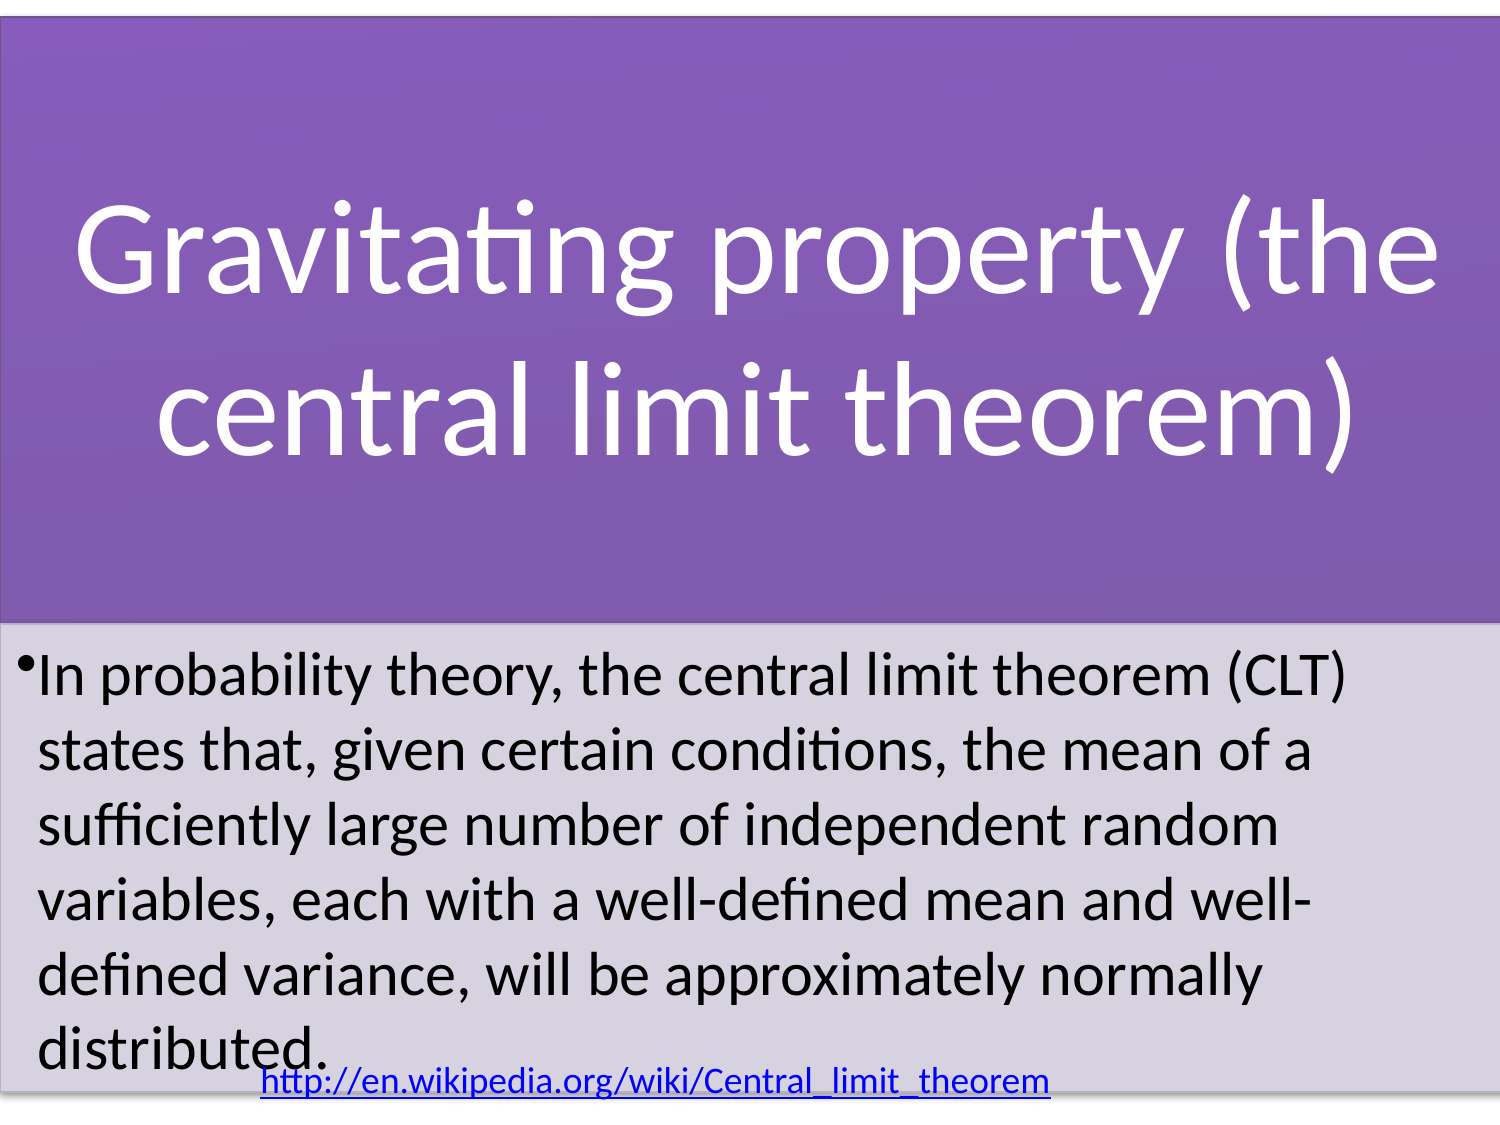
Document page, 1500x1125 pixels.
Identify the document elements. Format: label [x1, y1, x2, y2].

text_box [0, 0, 1500, 1125]
